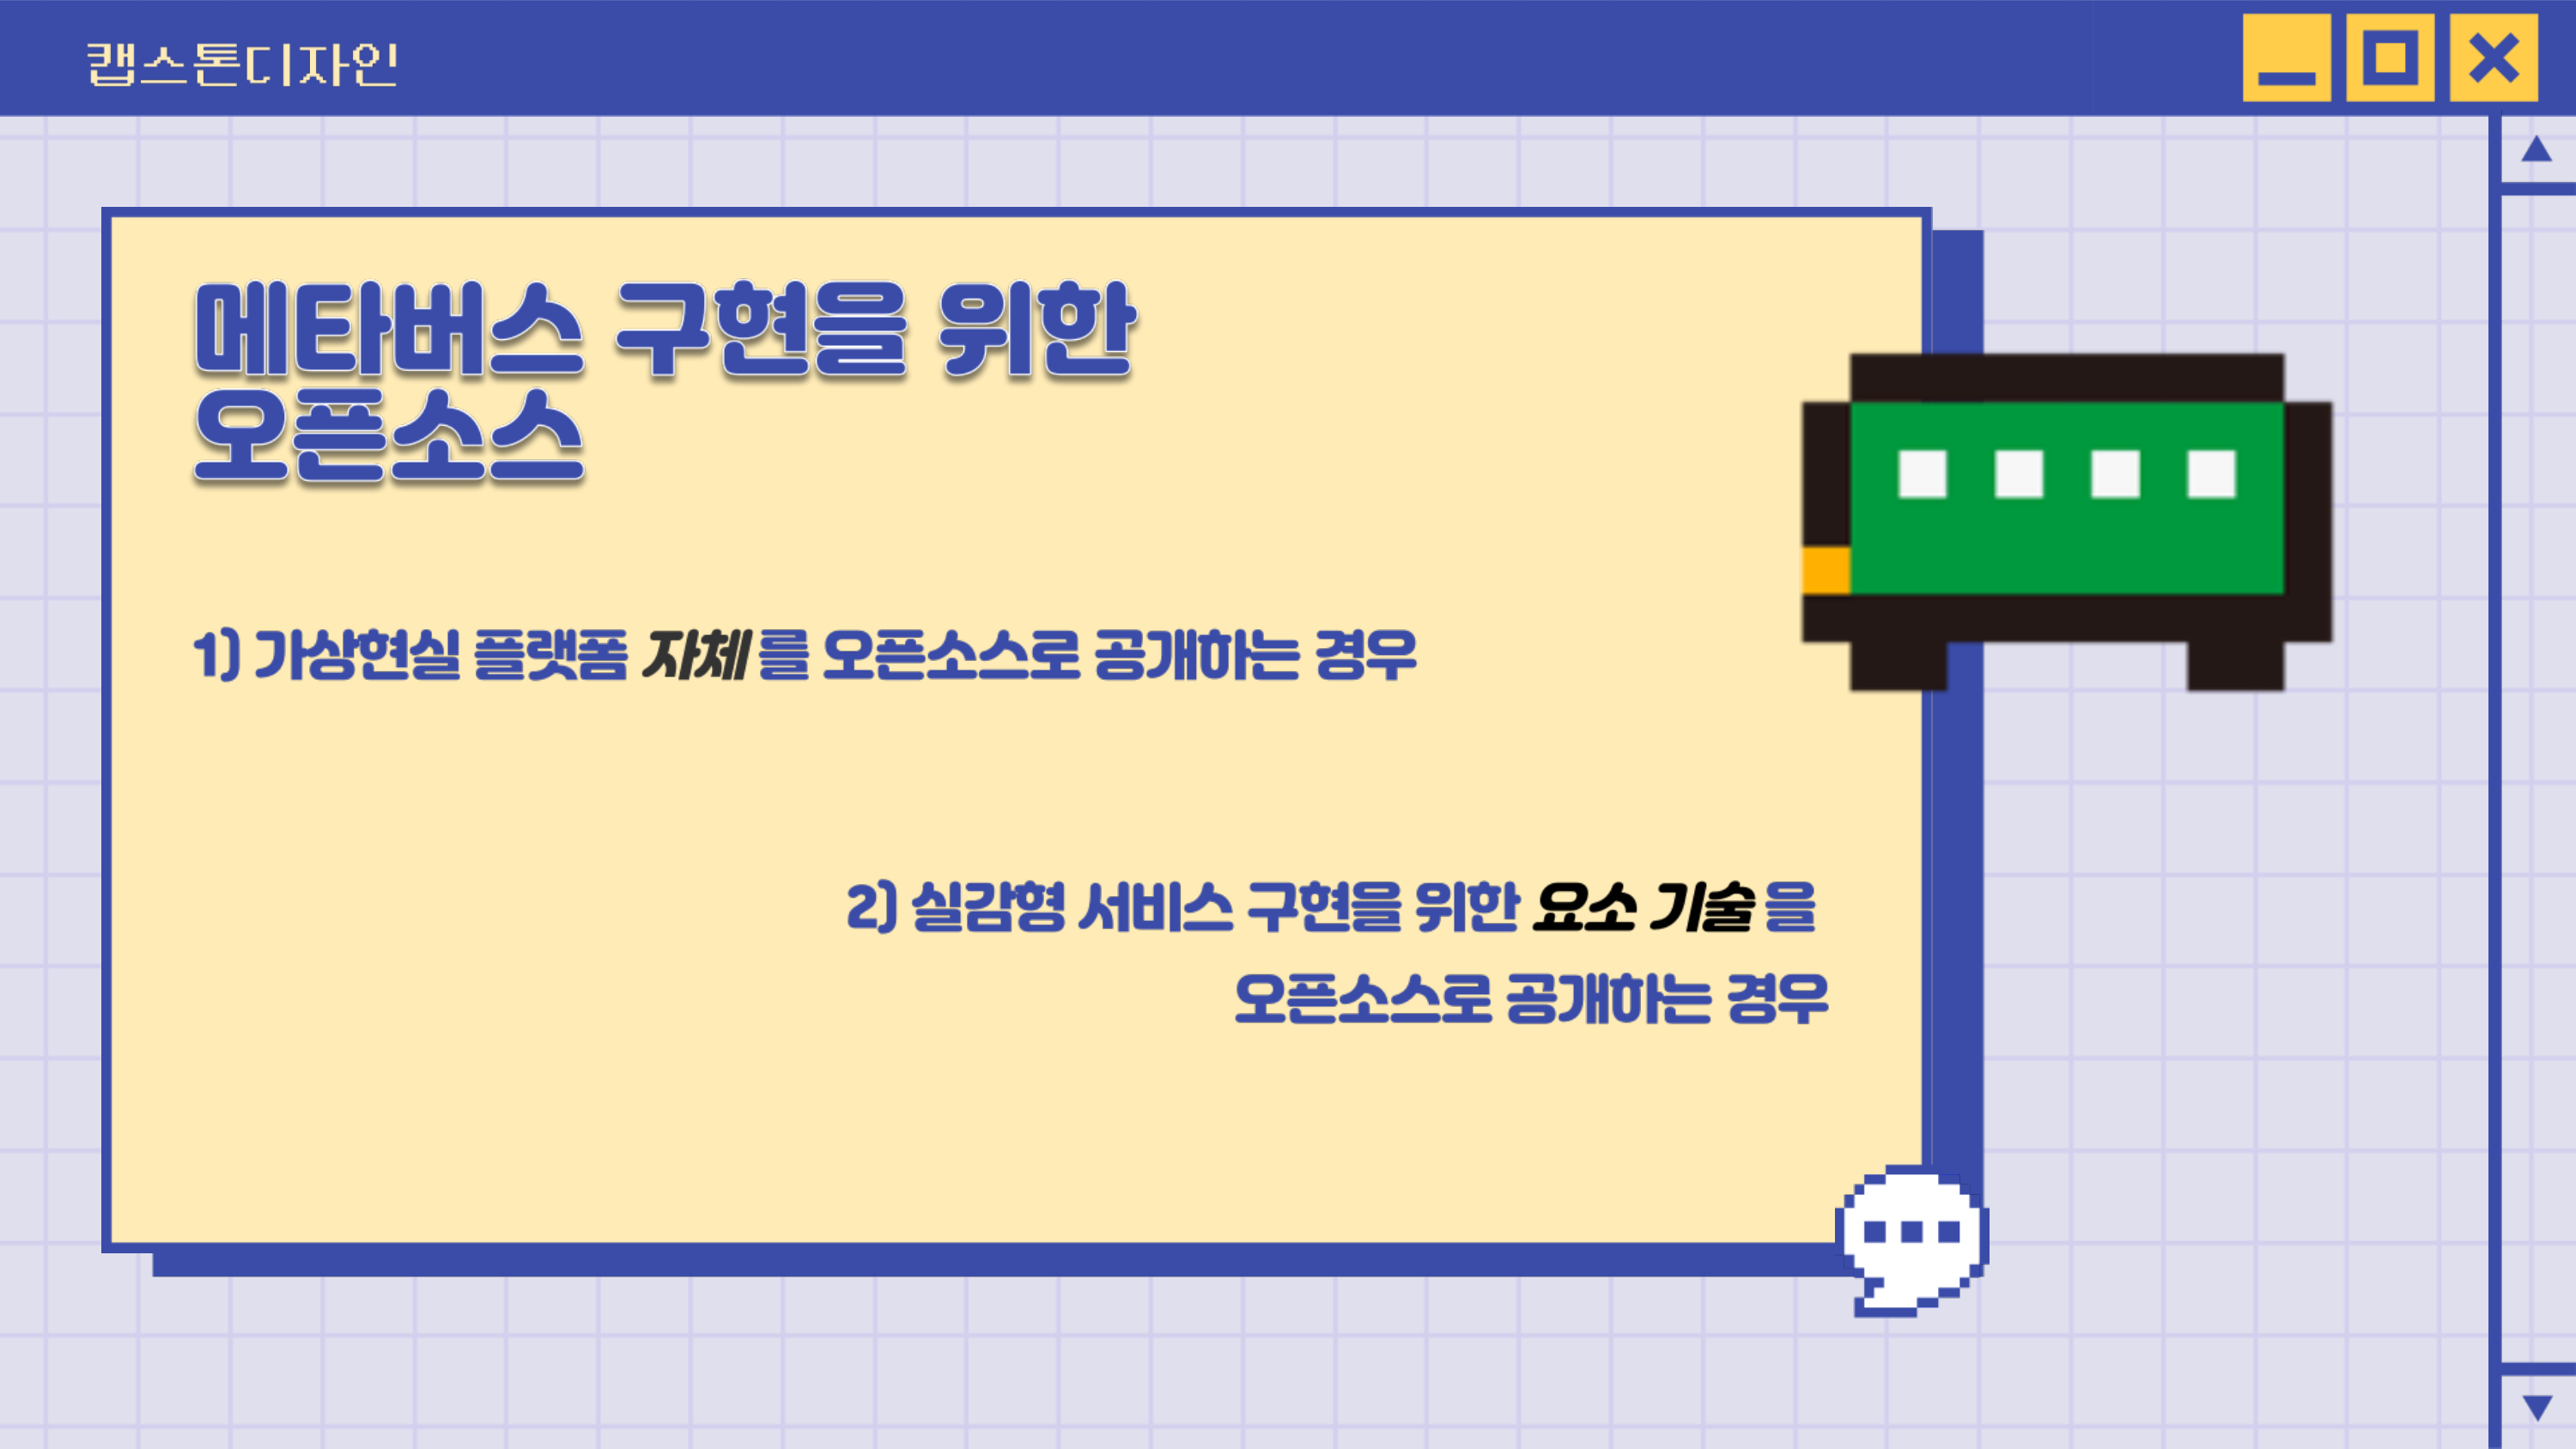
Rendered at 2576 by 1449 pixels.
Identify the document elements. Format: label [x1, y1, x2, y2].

picture [329, 862, 1856, 1062]
text_box [1734, 190, 2402, 858]
text_box [0, 127, 2482, 1449]
text_box [0, 0, 2576, 118]
picture [76, 19, 427, 126]
picture [78, 145, 1504, 845]
text_box [1835, 1164, 1990, 1319]
text_box [2488, 109, 2576, 1449]
text_box [101, 206, 1934, 1253]
